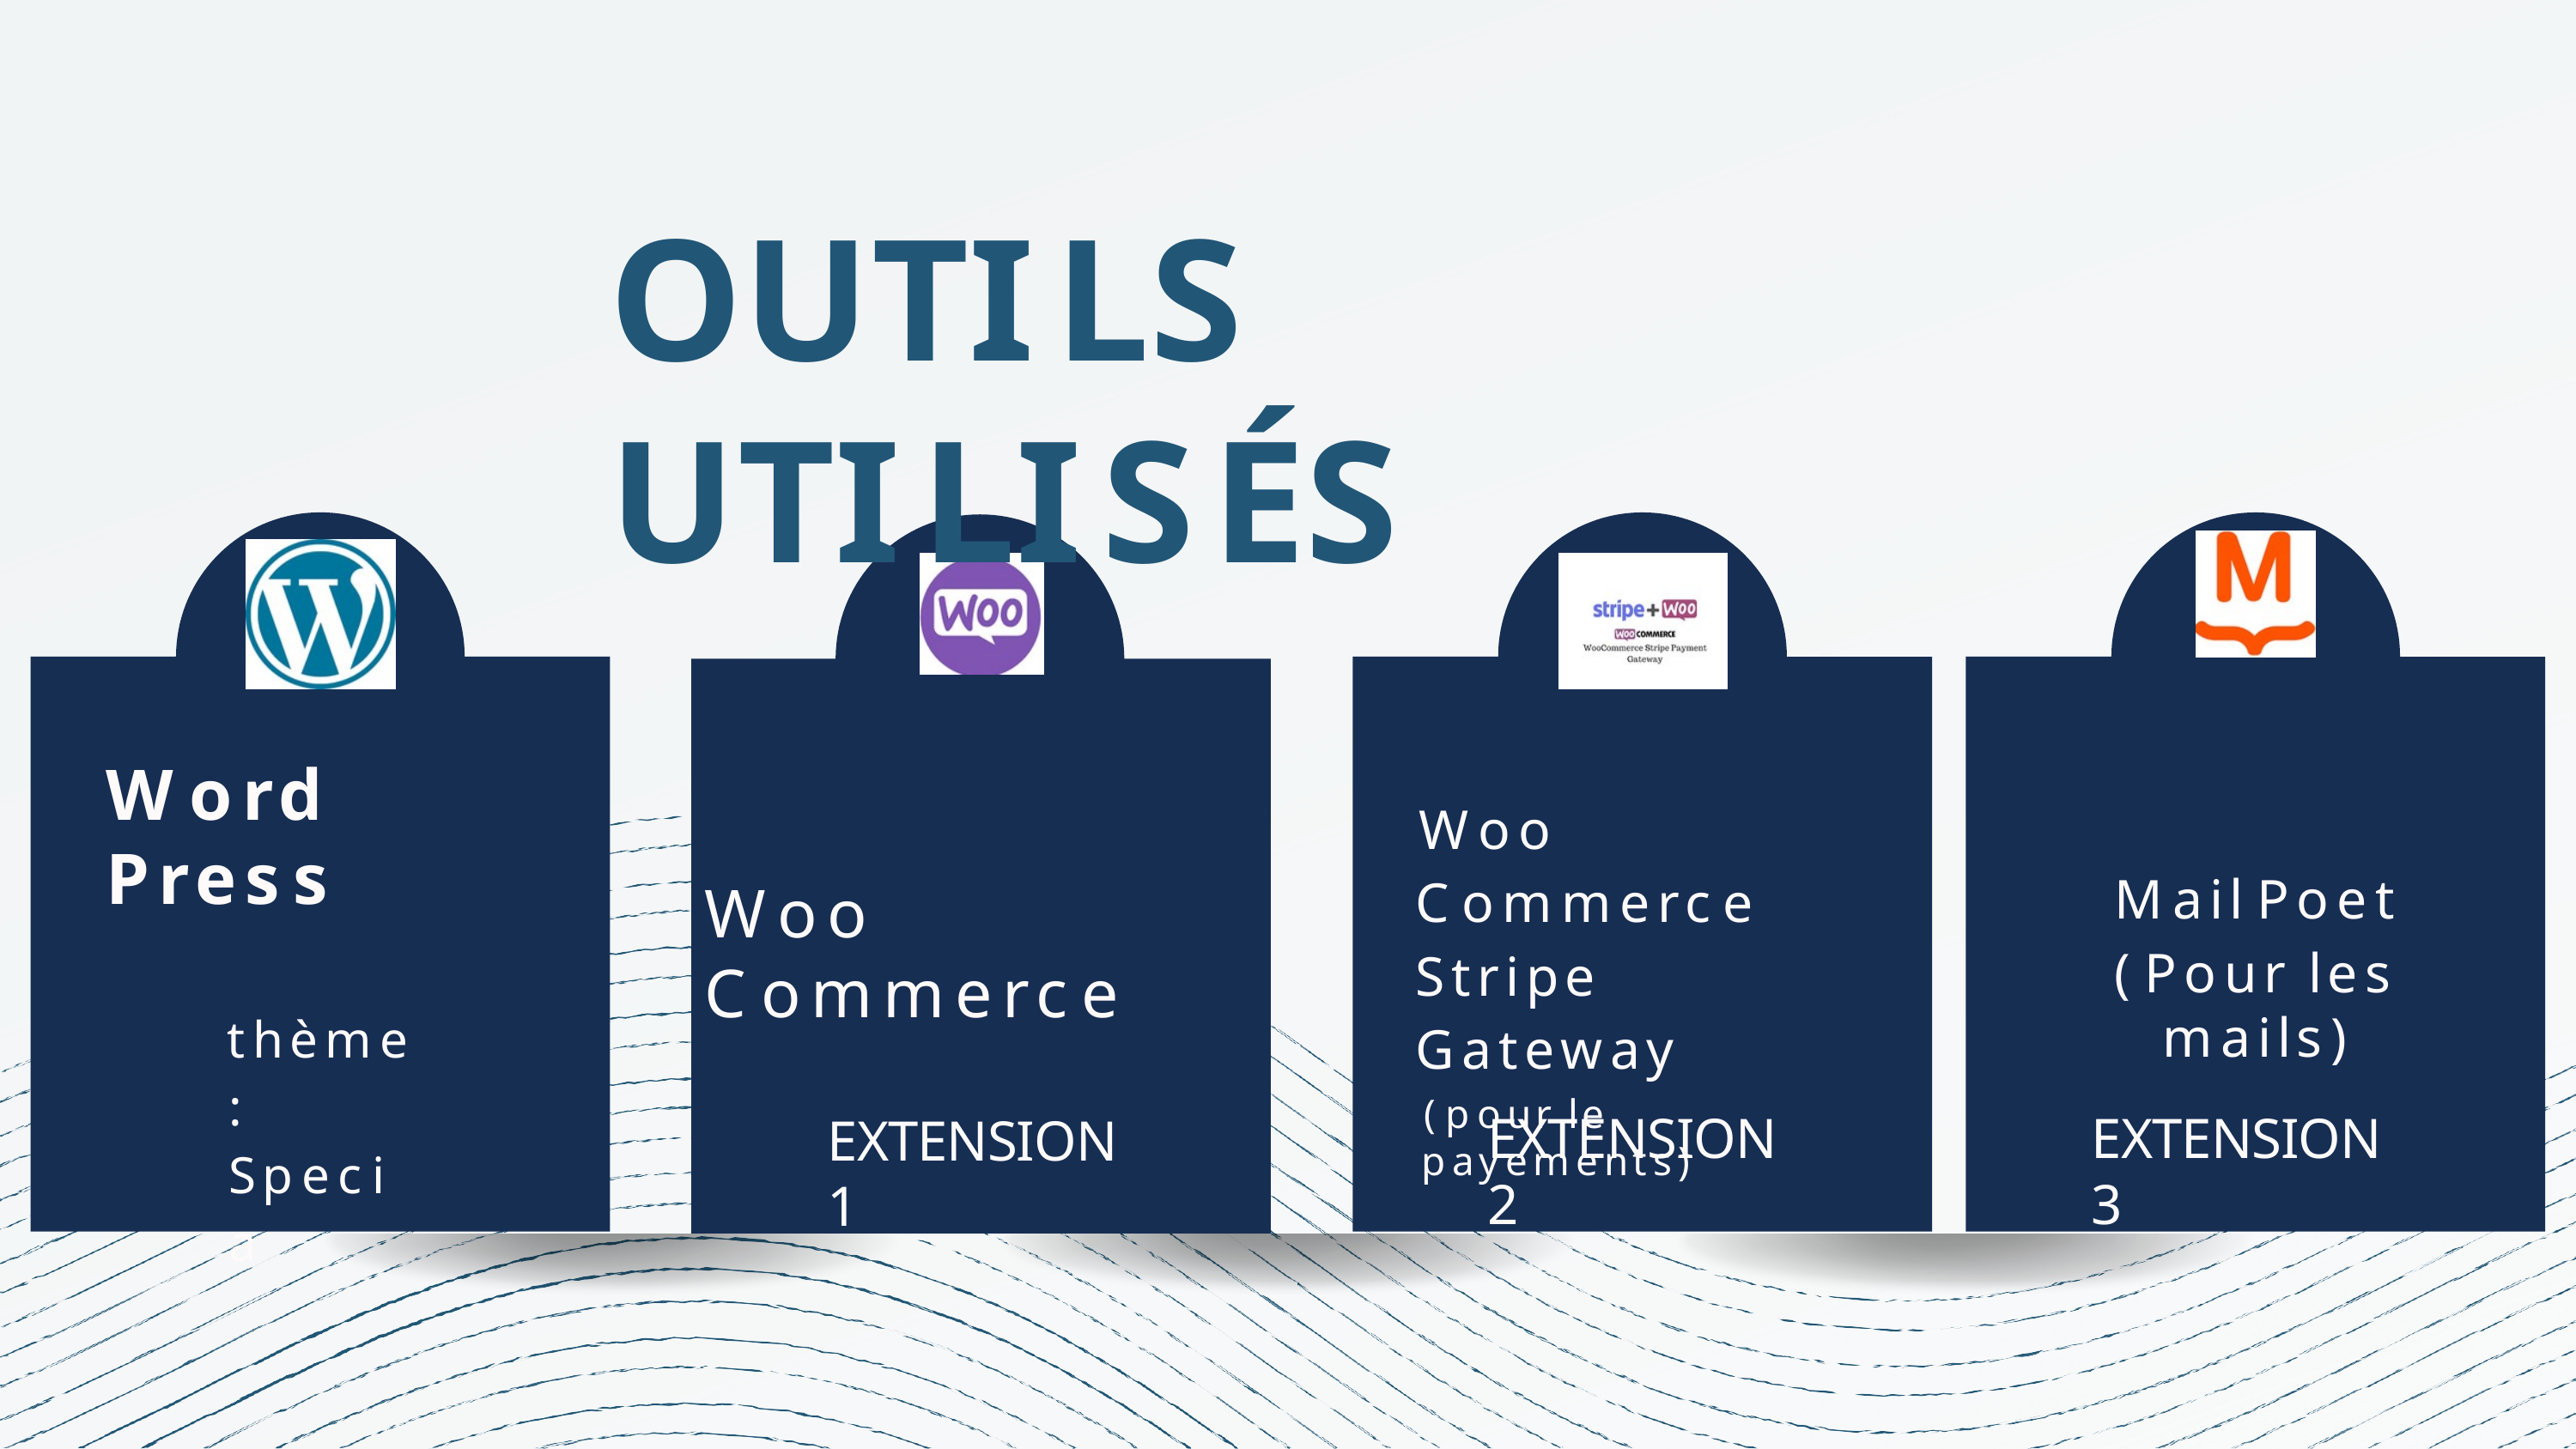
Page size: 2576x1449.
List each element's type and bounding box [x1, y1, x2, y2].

text_box [246, 530, 2316, 689]
text_box [0, 0, 2576, 1449]
